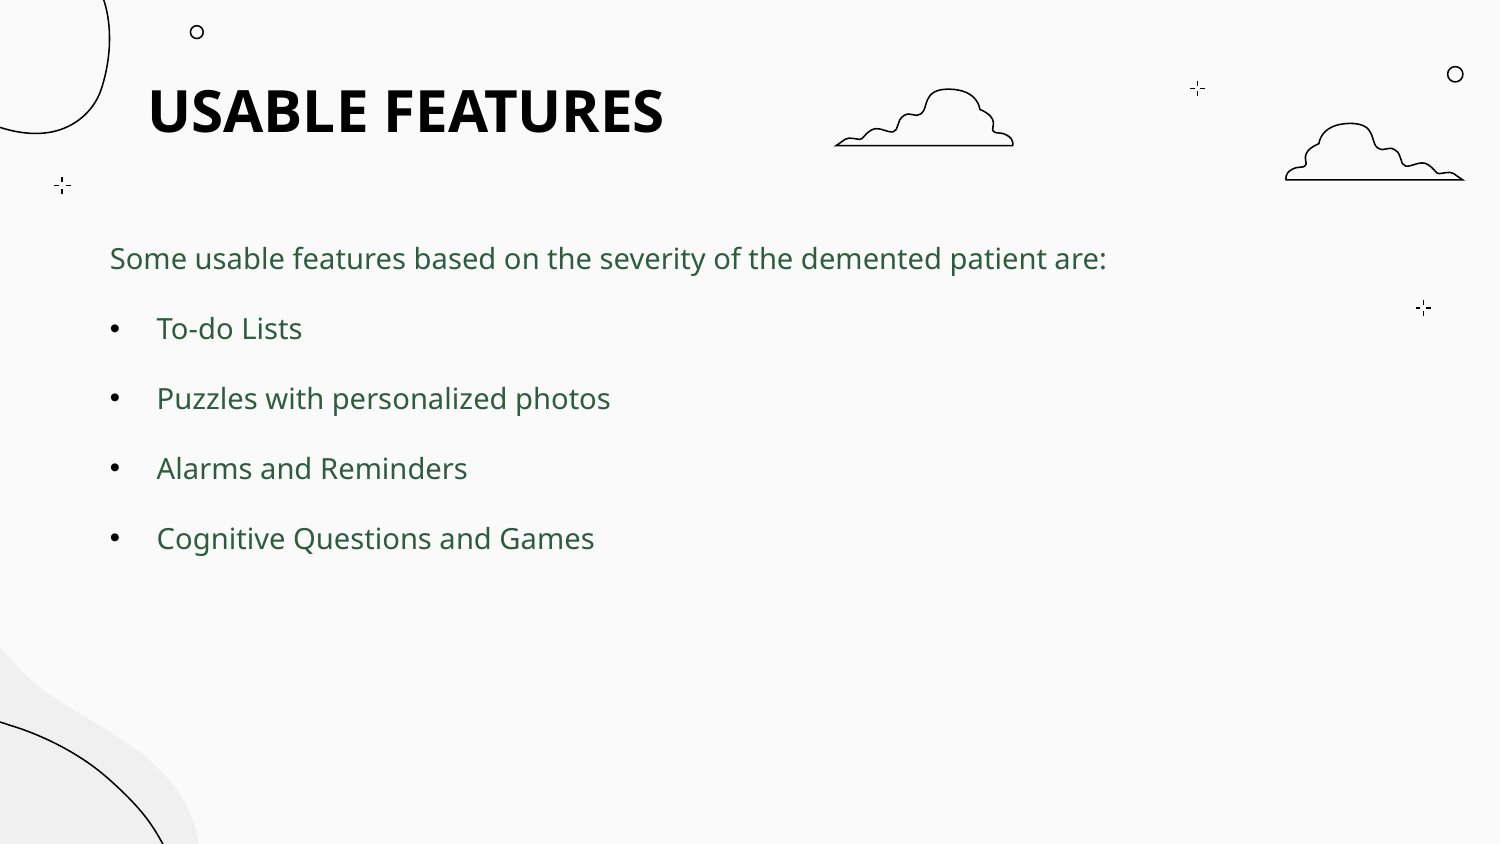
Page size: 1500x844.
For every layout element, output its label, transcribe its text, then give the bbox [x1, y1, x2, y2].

title USABLE FEATURES [94, 32, 718, 186]
subtitle Some usable features based on the severity of the demented patient are: To-do Lists Puzzles with personalized photos Alarms and Reminders Cognitive Questions and Games [94, 222, 1479, 591]
